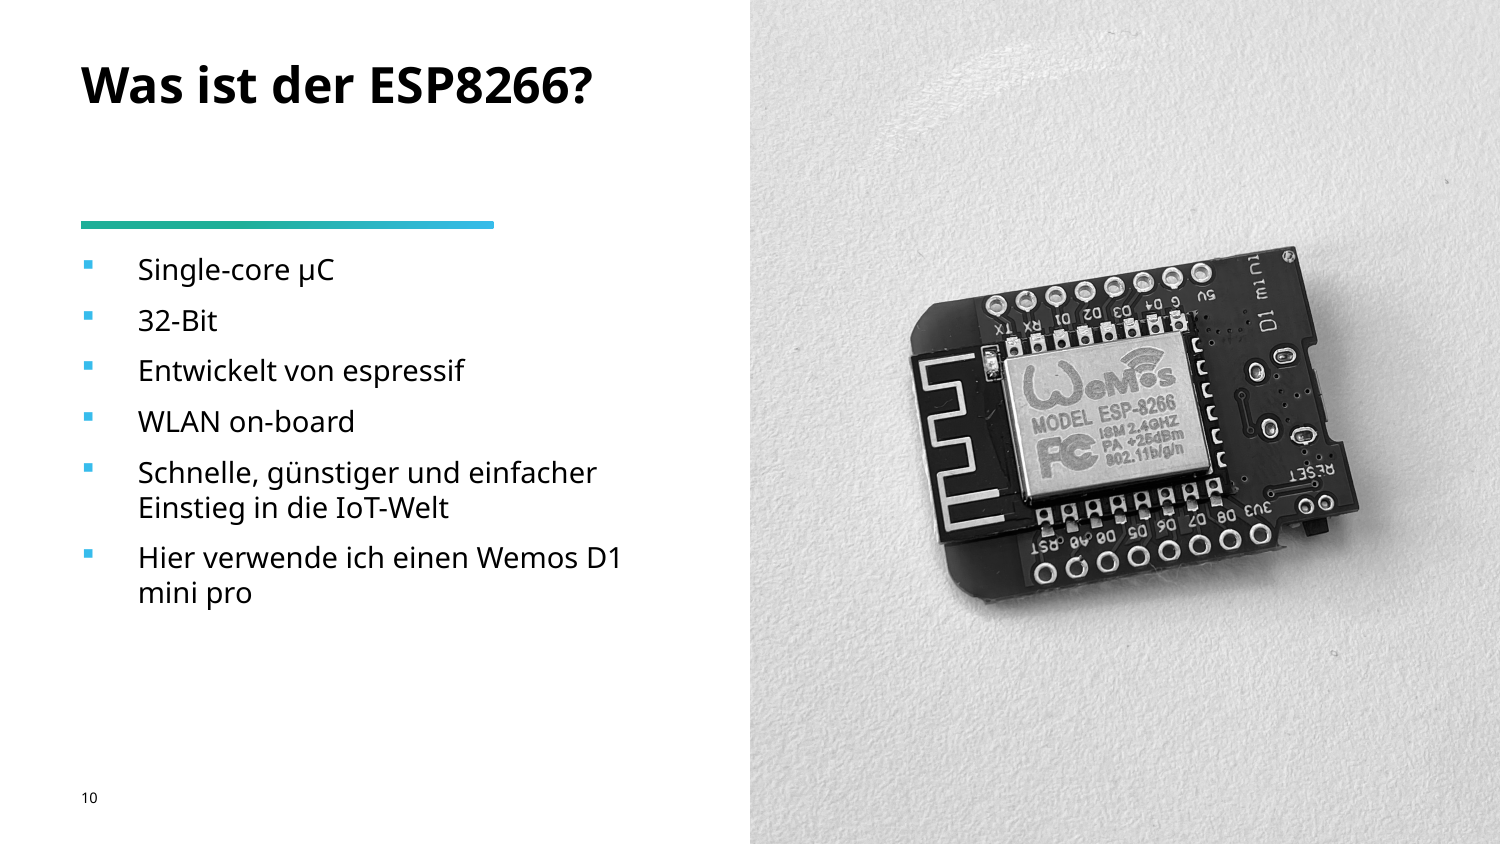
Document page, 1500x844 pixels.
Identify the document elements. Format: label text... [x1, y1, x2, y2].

picture [749, 0, 1500, 844]
slide_number 10 [81, 788, 440, 809]
list Single-core µC 32-Bit Entwickelt von espressif WLAN on-board Schnelle, günstiger und einfacher Einstieg in die IoT-Welt Hier verwende ich einen Wemos D1 mini pro [81, 250, 640, 738]
title Was ist der ESP8266? [81, 60, 683, 202]
